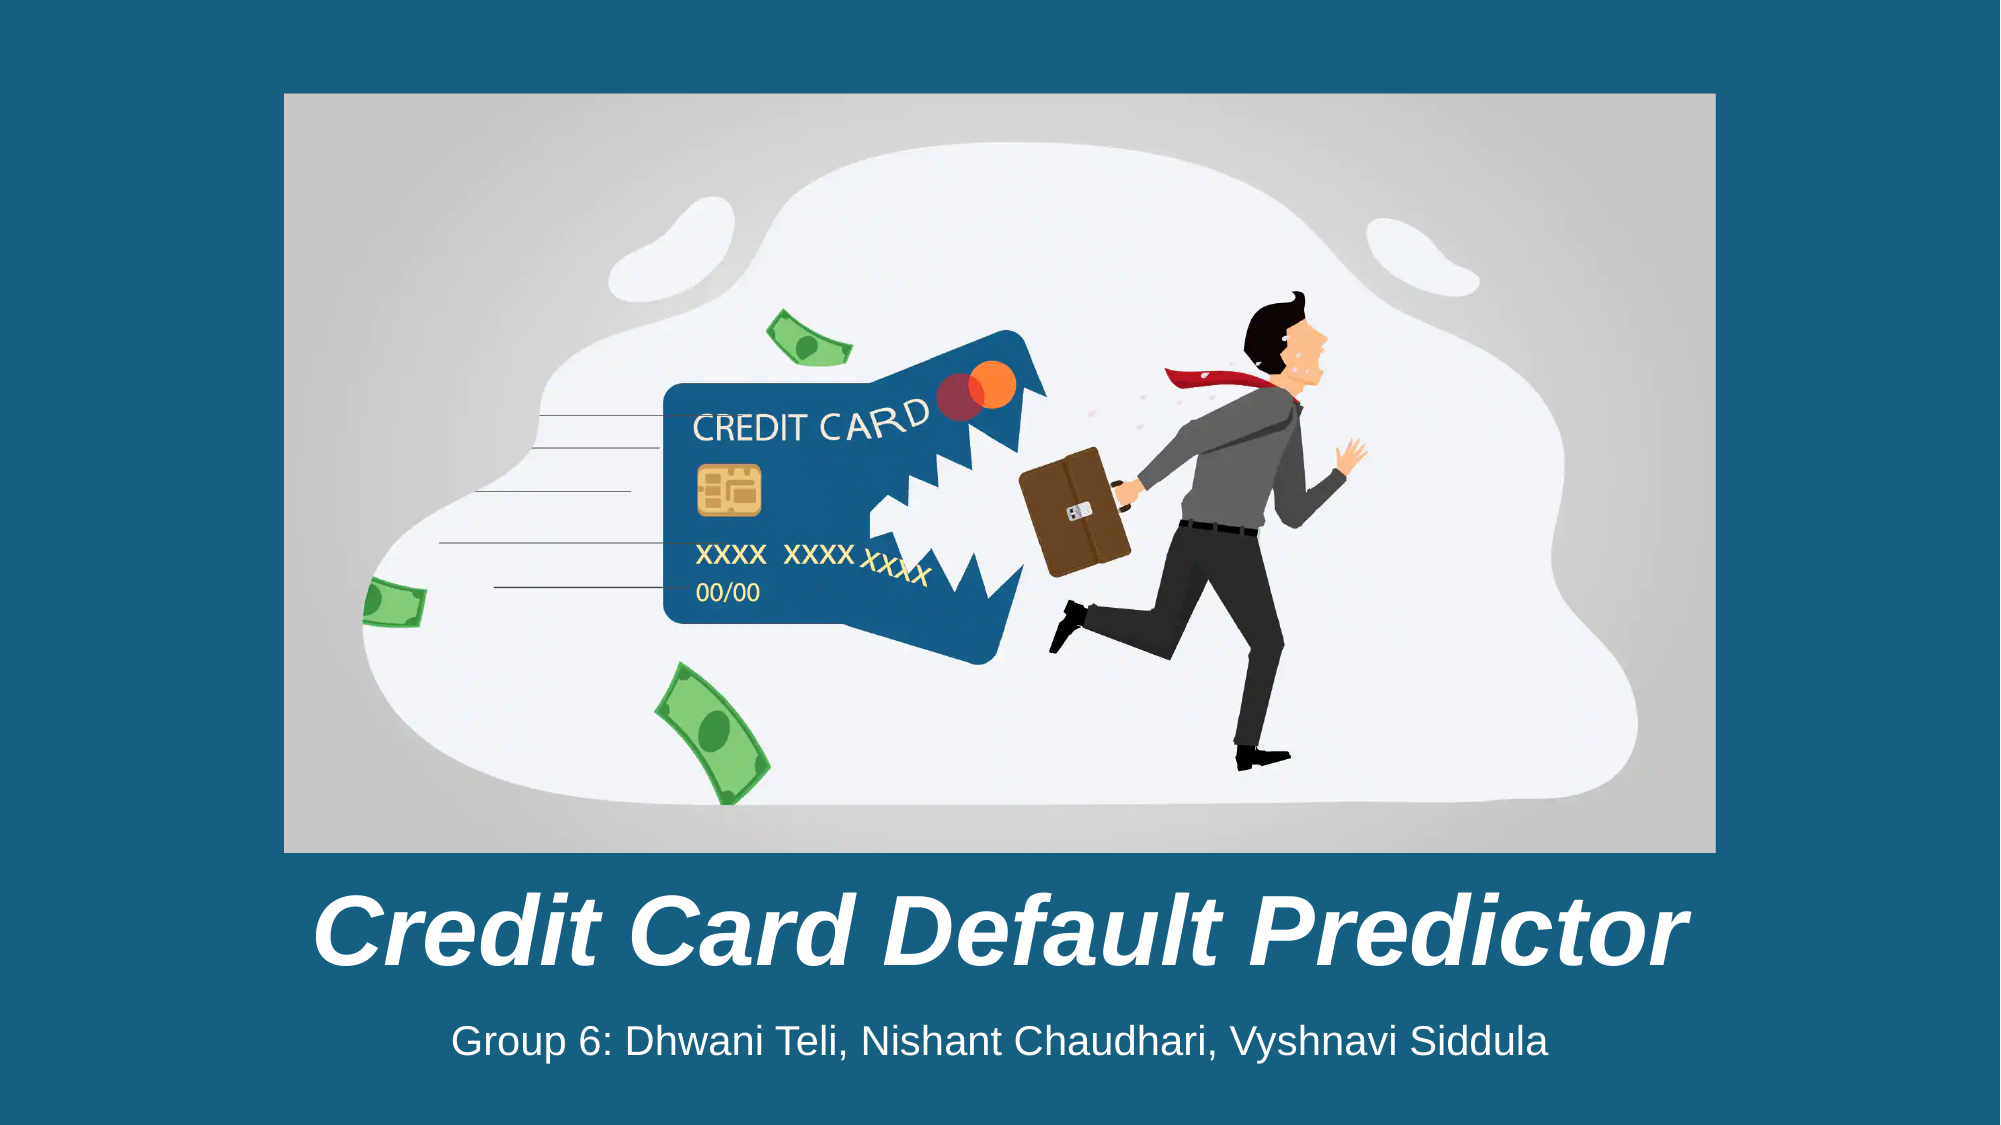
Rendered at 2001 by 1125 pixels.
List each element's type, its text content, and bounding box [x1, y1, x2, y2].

picture [284, 93, 1716, 853]
subtitle Group 6: Dhwani Teli, Nishant Chaudhari, Vyshnavi Siddula [249, 1012, 1750, 1125]
title Credit Card Default Predictor [249, 602, 1750, 995]
